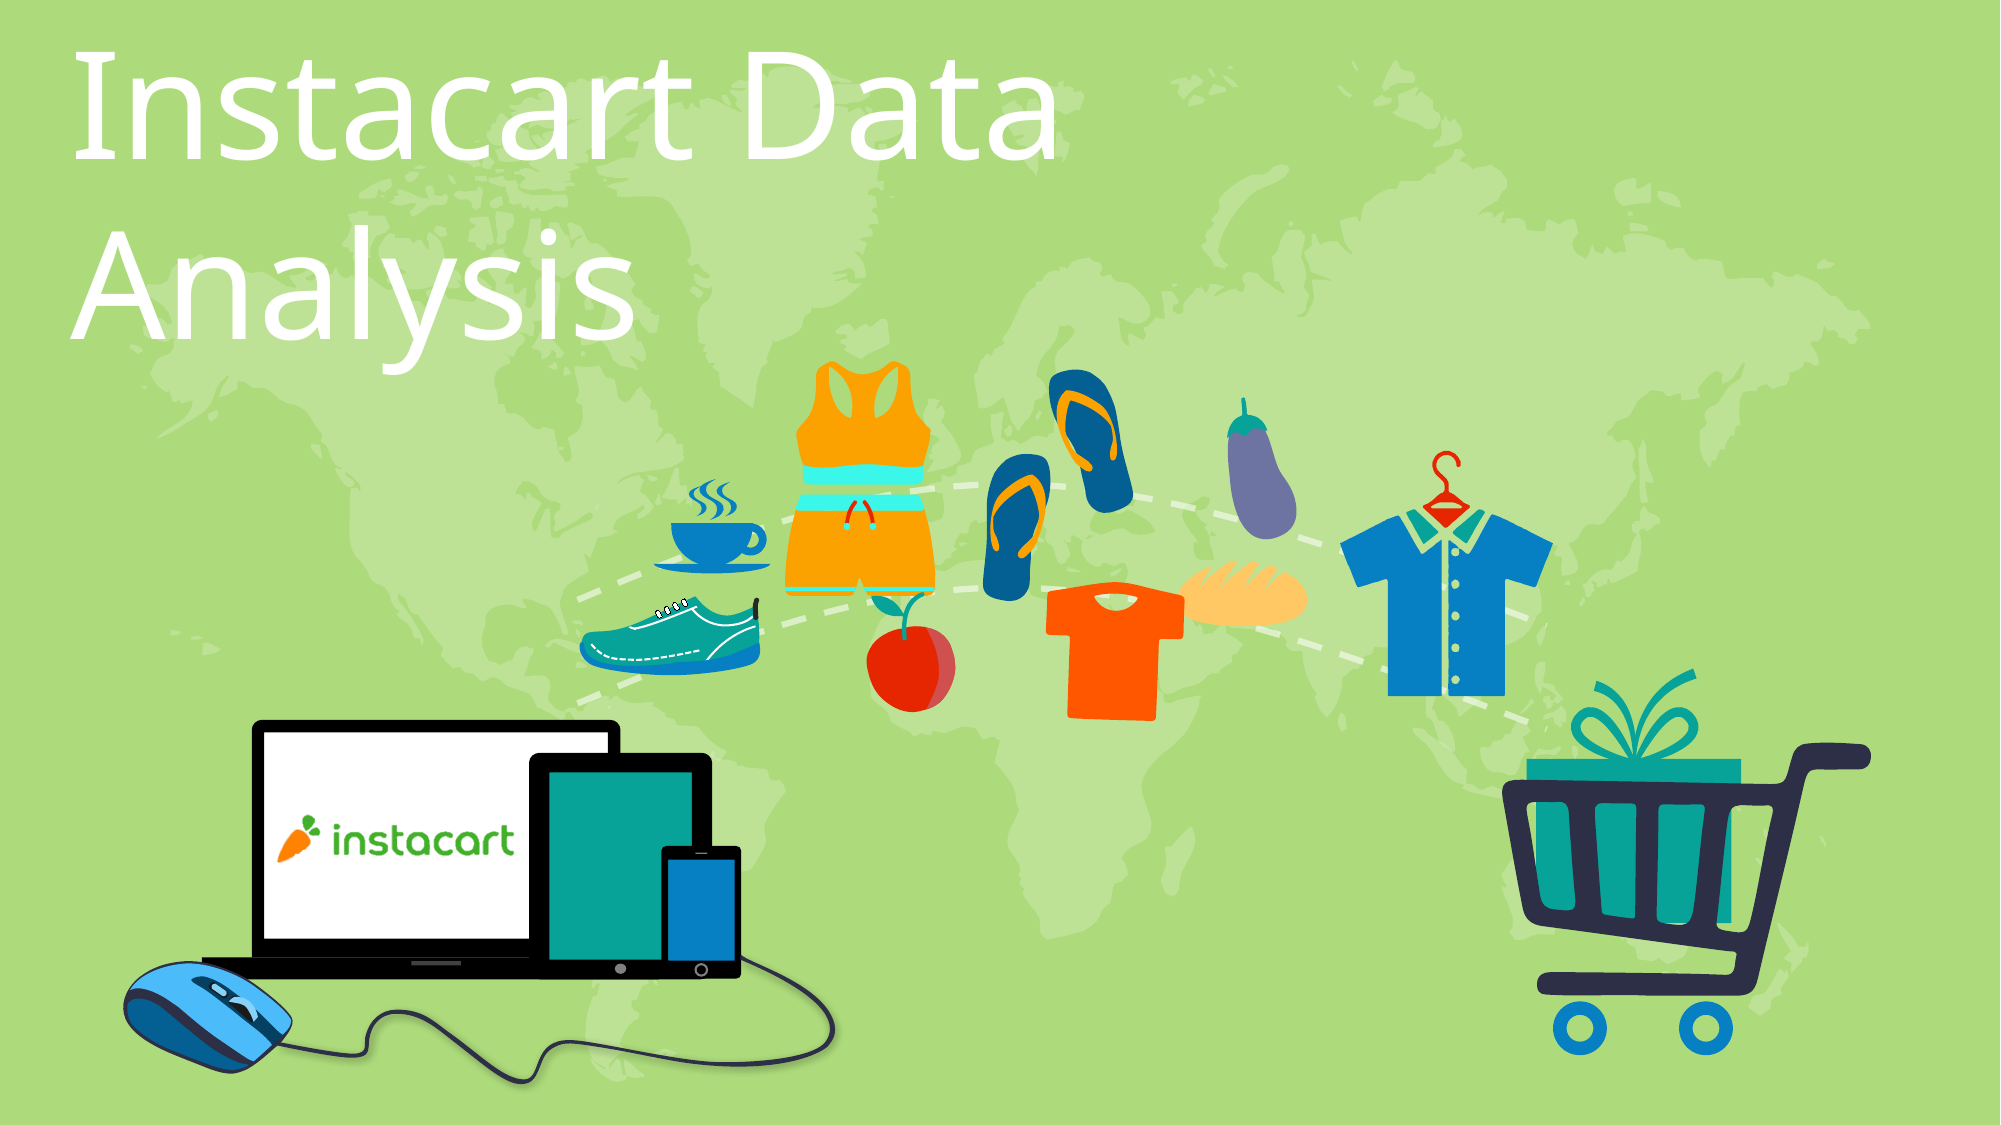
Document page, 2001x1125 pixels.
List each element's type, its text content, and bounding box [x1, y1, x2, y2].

text_box [1156, 617, 1526, 729]
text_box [984, 366, 1123, 602]
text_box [1227, 397, 1297, 540]
text_box [715, 480, 738, 518]
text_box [1502, 742, 1872, 1056]
text_box [1099, 595, 1137, 610]
text_box [894, 484, 1047, 613]
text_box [784, 494, 935, 596]
text_box [577, 608, 863, 712]
text_box [687, 478, 725, 521]
text_box Instacart Data Analysis [55, 1, 1515, 377]
text_box [1045, 582, 1185, 721]
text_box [863, 588, 951, 713]
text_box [1340, 450, 1554, 697]
picture [274, 810, 521, 866]
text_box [581, 596, 760, 693]
text_box [585, 520, 863, 608]
text_box [936, 610, 1069, 717]
text_box [1178, 561, 1308, 627]
text_box [651, 522, 773, 575]
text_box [123, 719, 836, 1085]
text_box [796, 361, 931, 485]
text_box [1526, 668, 1742, 742]
text_box [1123, 495, 1340, 621]
